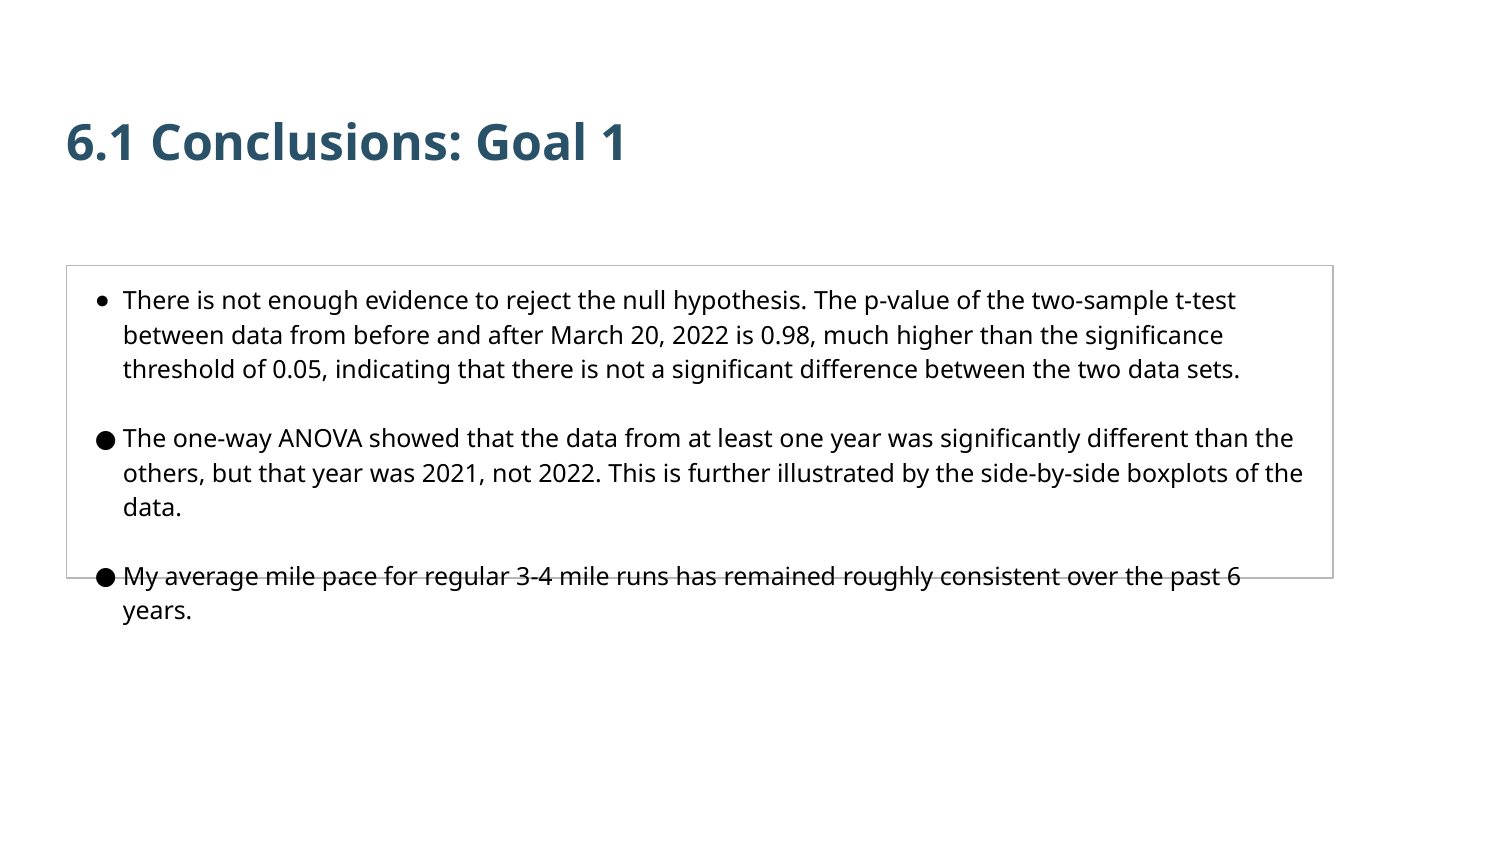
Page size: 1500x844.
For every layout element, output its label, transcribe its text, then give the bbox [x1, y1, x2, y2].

text_box There is not enough evidence to reject the null hypothesis. The p-value of the two-sample t-test between data from before and after March 20, 2022 is 0.98, much higher than the significance threshold of 0.05, indicating that there is not a significant difference between the two data sets. The one-way ANOVA showed that the data from at least one year was significantly different than the others, but that year was 2021, not 2022. This is further illustrated by the side-by-side boxplots of the data. My average mile pace for regular 3-4 mile runs has remained roughly consistent over the past 6 years. [66, 265, 1333, 579]
text_box 6.1 Conclusions: Goal 1 [51, 48, 1449, 186]
